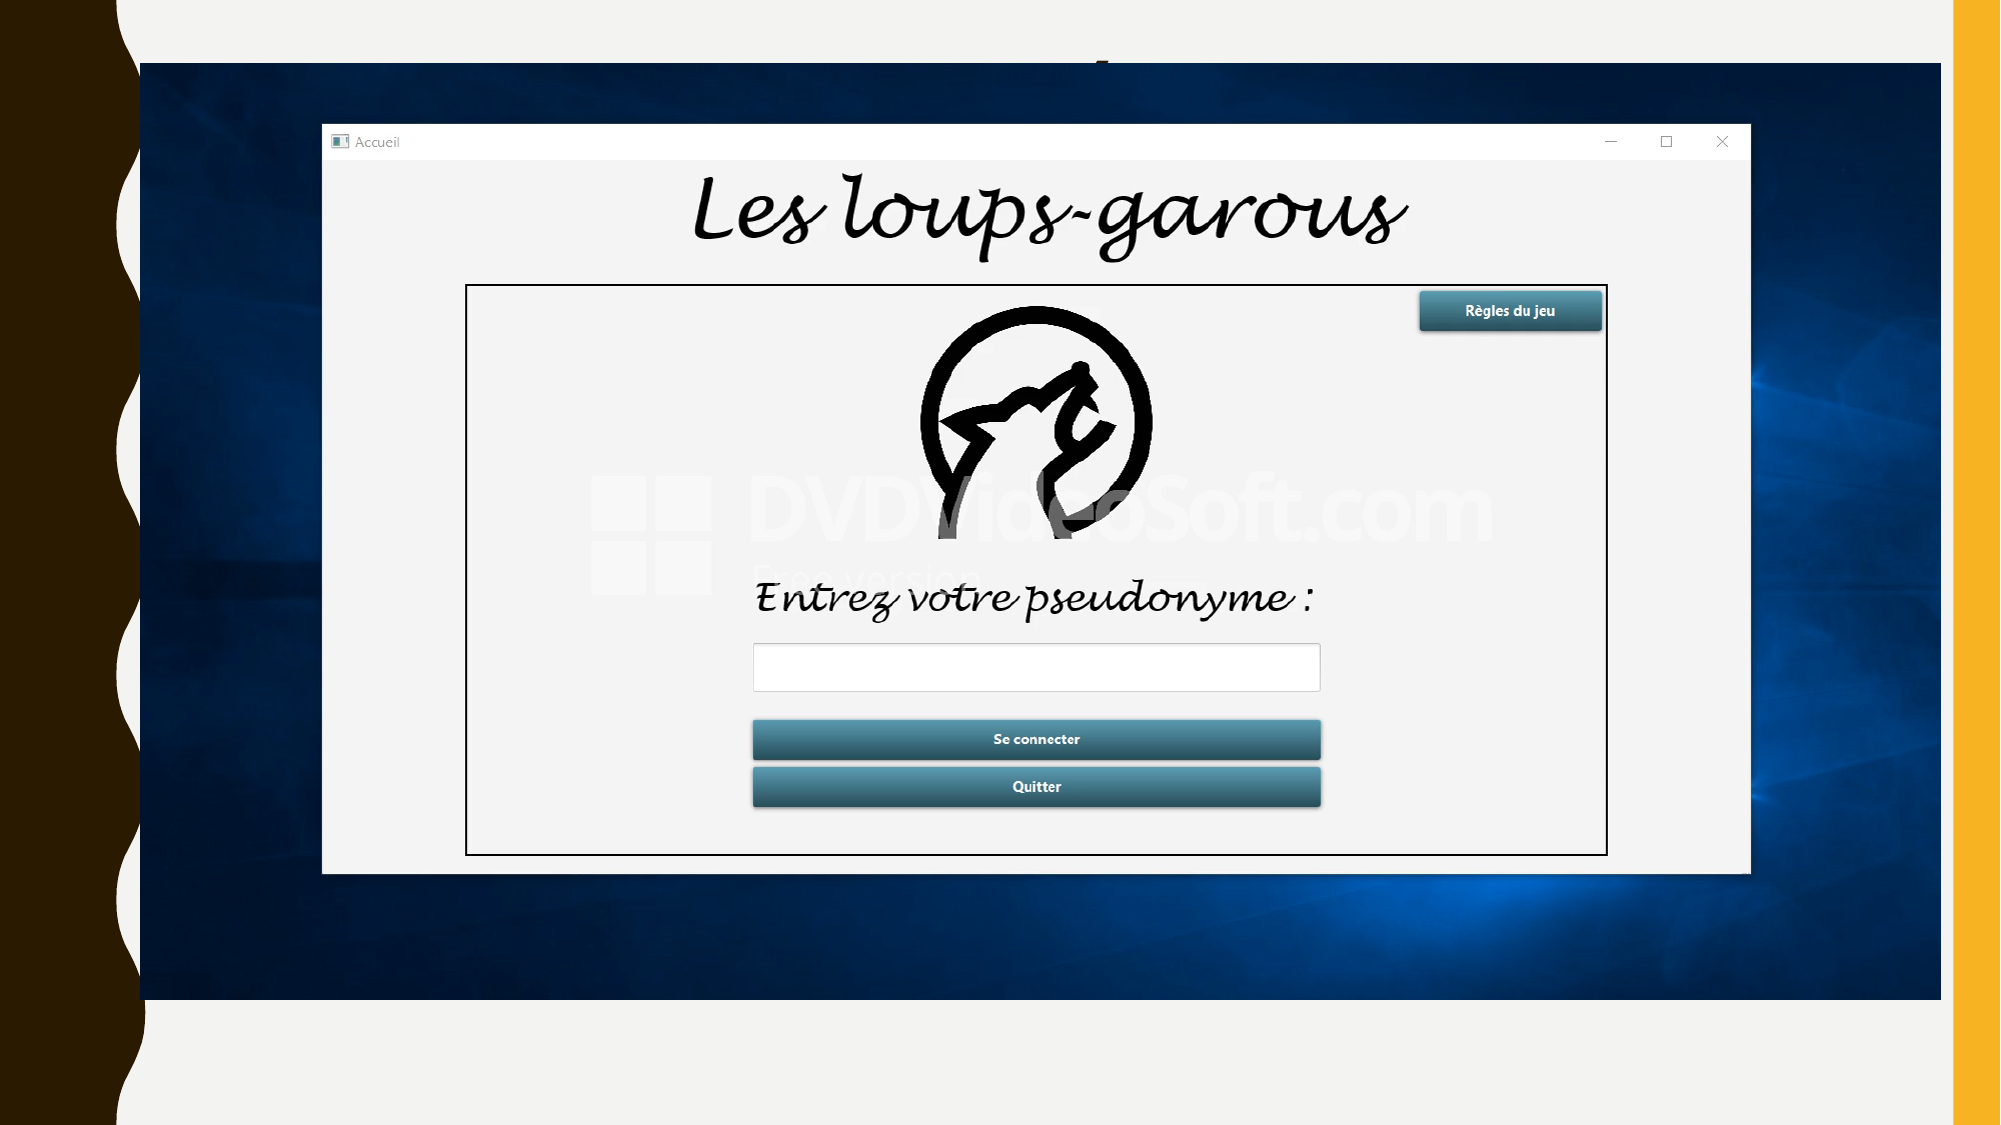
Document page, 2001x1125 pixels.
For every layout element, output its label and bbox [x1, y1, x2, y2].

list [139, 62, 1941, 1001]
